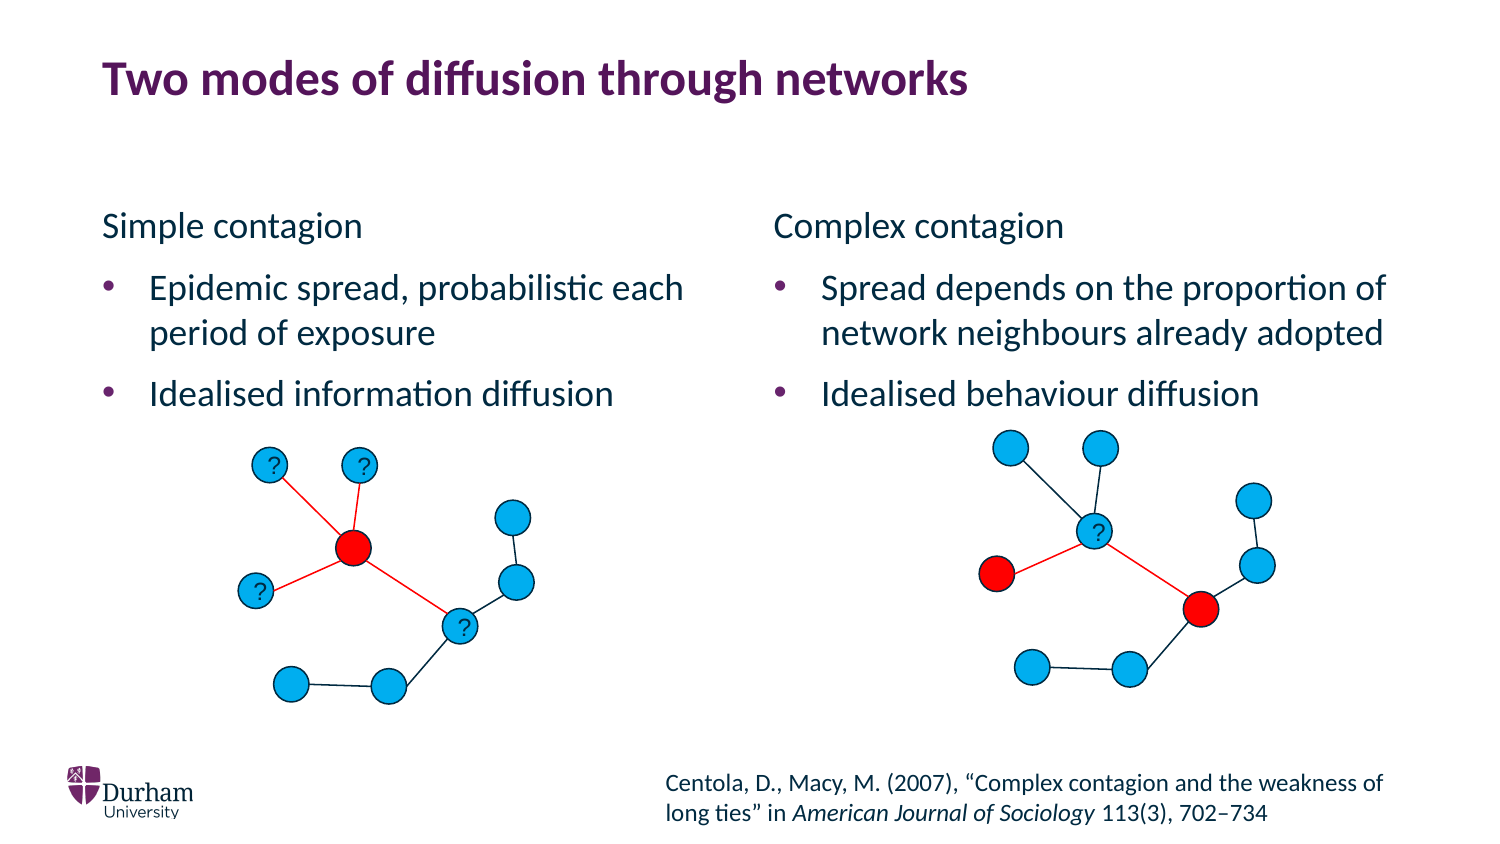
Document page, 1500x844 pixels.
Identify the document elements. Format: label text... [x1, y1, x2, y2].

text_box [406, 638, 448, 687]
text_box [512, 535, 517, 565]
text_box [273, 560, 342, 592]
text_box [498, 565, 535, 601]
text_box [495, 500, 531, 536]
text_box ? [1076, 514, 1113, 549]
text_box [993, 430, 1029, 466]
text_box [365, 560, 448, 614]
text_box [1112, 651, 1146, 688]
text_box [1106, 543, 1189, 598]
text_box [1183, 591, 1219, 627]
text_box ? [238, 573, 272, 609]
title Two modes of diffusion through networks [101, 45, 1399, 187]
text_box Centola, D., Macy, M. (2007), “Complex contagion and the weakness of long ties” in American Journal of Sociology 113(3), 702–734 [650, 758, 1414, 834]
list Complex contagion Spread depends on the proportion of network neighbours already adopted Idealised behaviour diffusion [773, 200, 1399, 422]
text_box [1014, 649, 1050, 686]
text_box [1239, 548, 1276, 584]
text_box [273, 666, 309, 702]
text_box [1253, 518, 1258, 549]
text_box [979, 556, 1013, 592]
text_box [1014, 543, 1083, 575]
text_box [335, 531, 372, 566]
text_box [1147, 621, 1189, 670]
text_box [282, 477, 342, 536]
text_box ? [252, 447, 288, 483]
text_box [472, 594, 505, 614]
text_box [1213, 577, 1246, 597]
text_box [353, 482, 360, 531]
text_box [1236, 483, 1272, 519]
text_box [1082, 430, 1119, 466]
text_box ? [442, 608, 478, 644]
list Simple contagion Epidemic spread, probabilistic each period of exposure Idealised information diffusion [101, 200, 727, 449]
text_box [1023, 460, 1083, 519]
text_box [1094, 465, 1101, 514]
text_box [371, 668, 405, 705]
text_box ? [341, 447, 378, 483]
